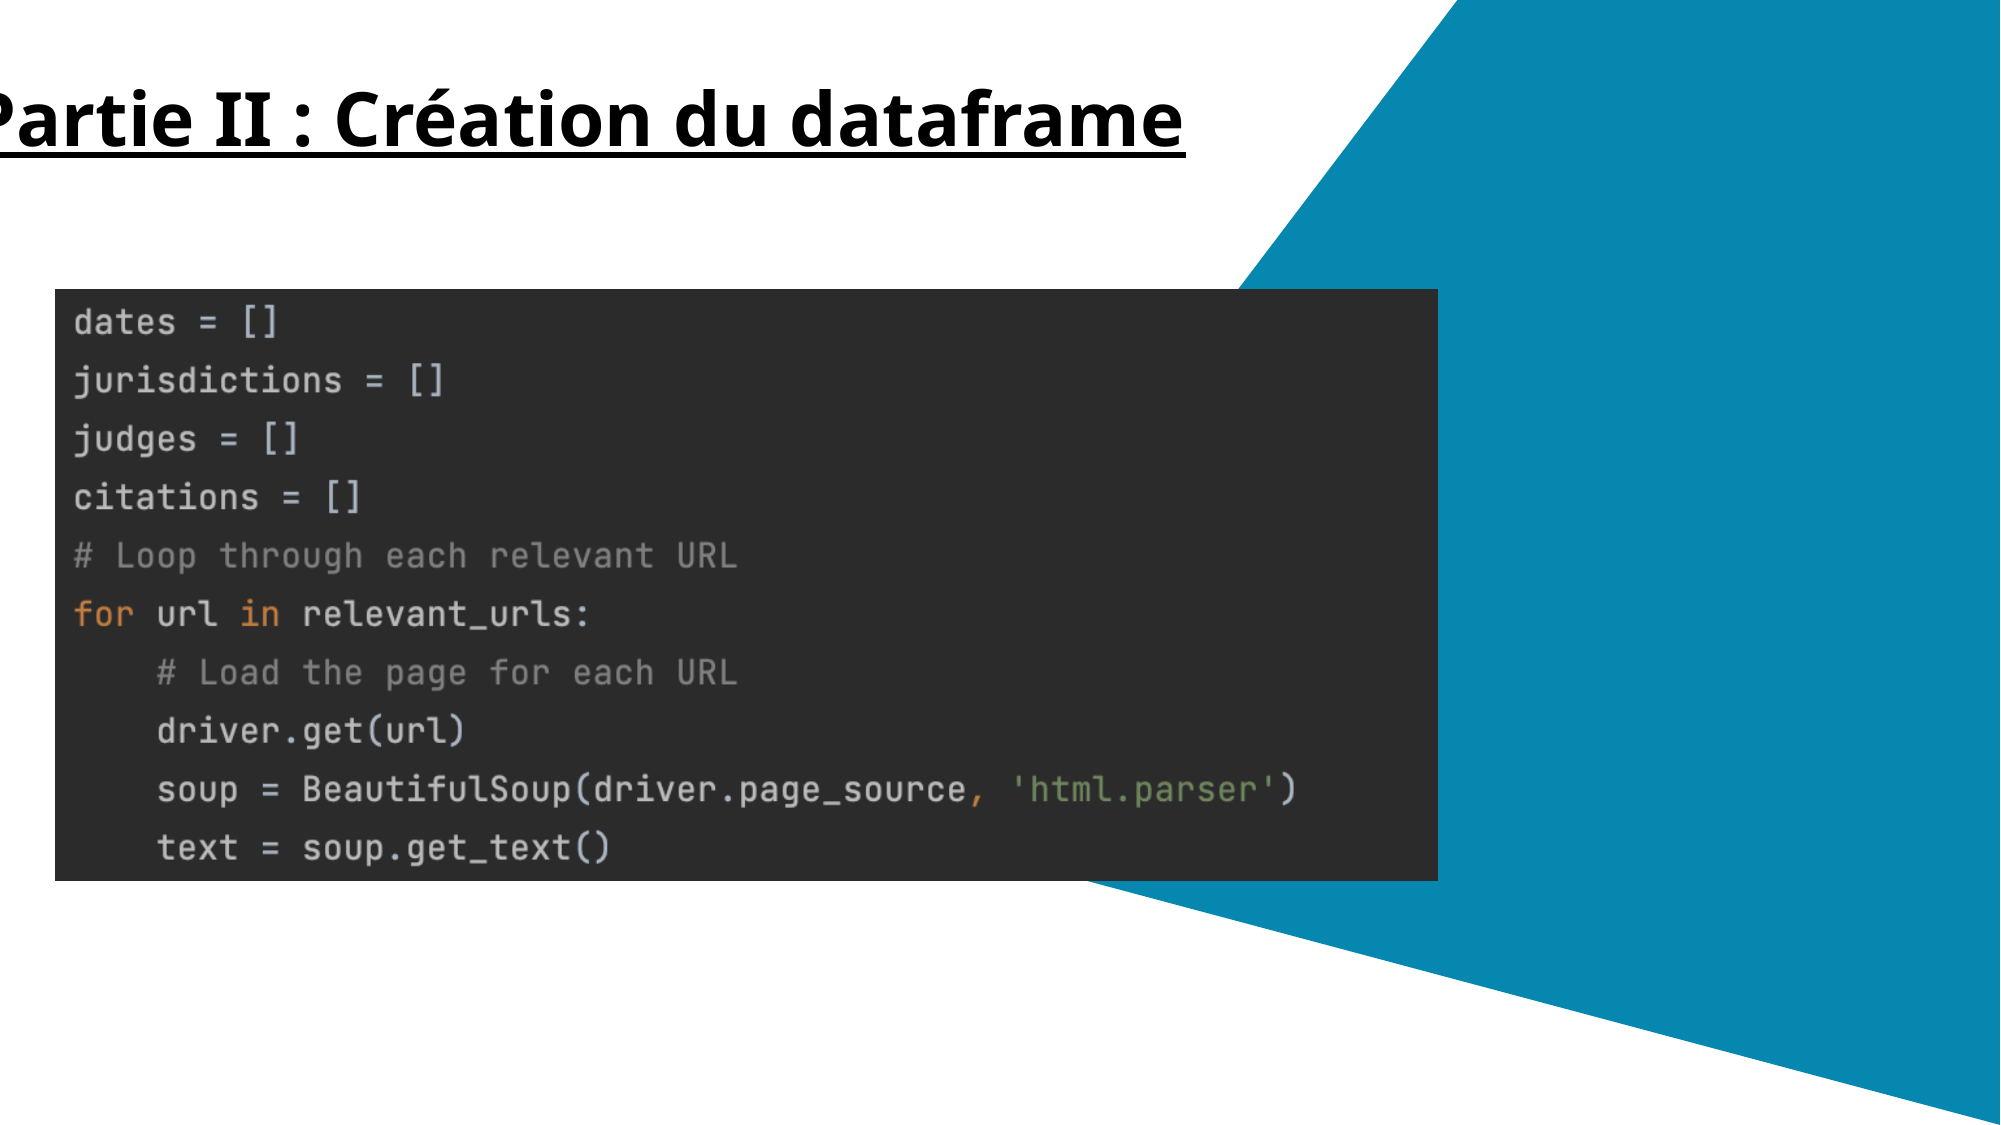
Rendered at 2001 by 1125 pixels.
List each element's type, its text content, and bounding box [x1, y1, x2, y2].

text_box Partie II : Création du dataframe [0, 64, 1201, 169]
picture [55, 289, 1437, 882]
